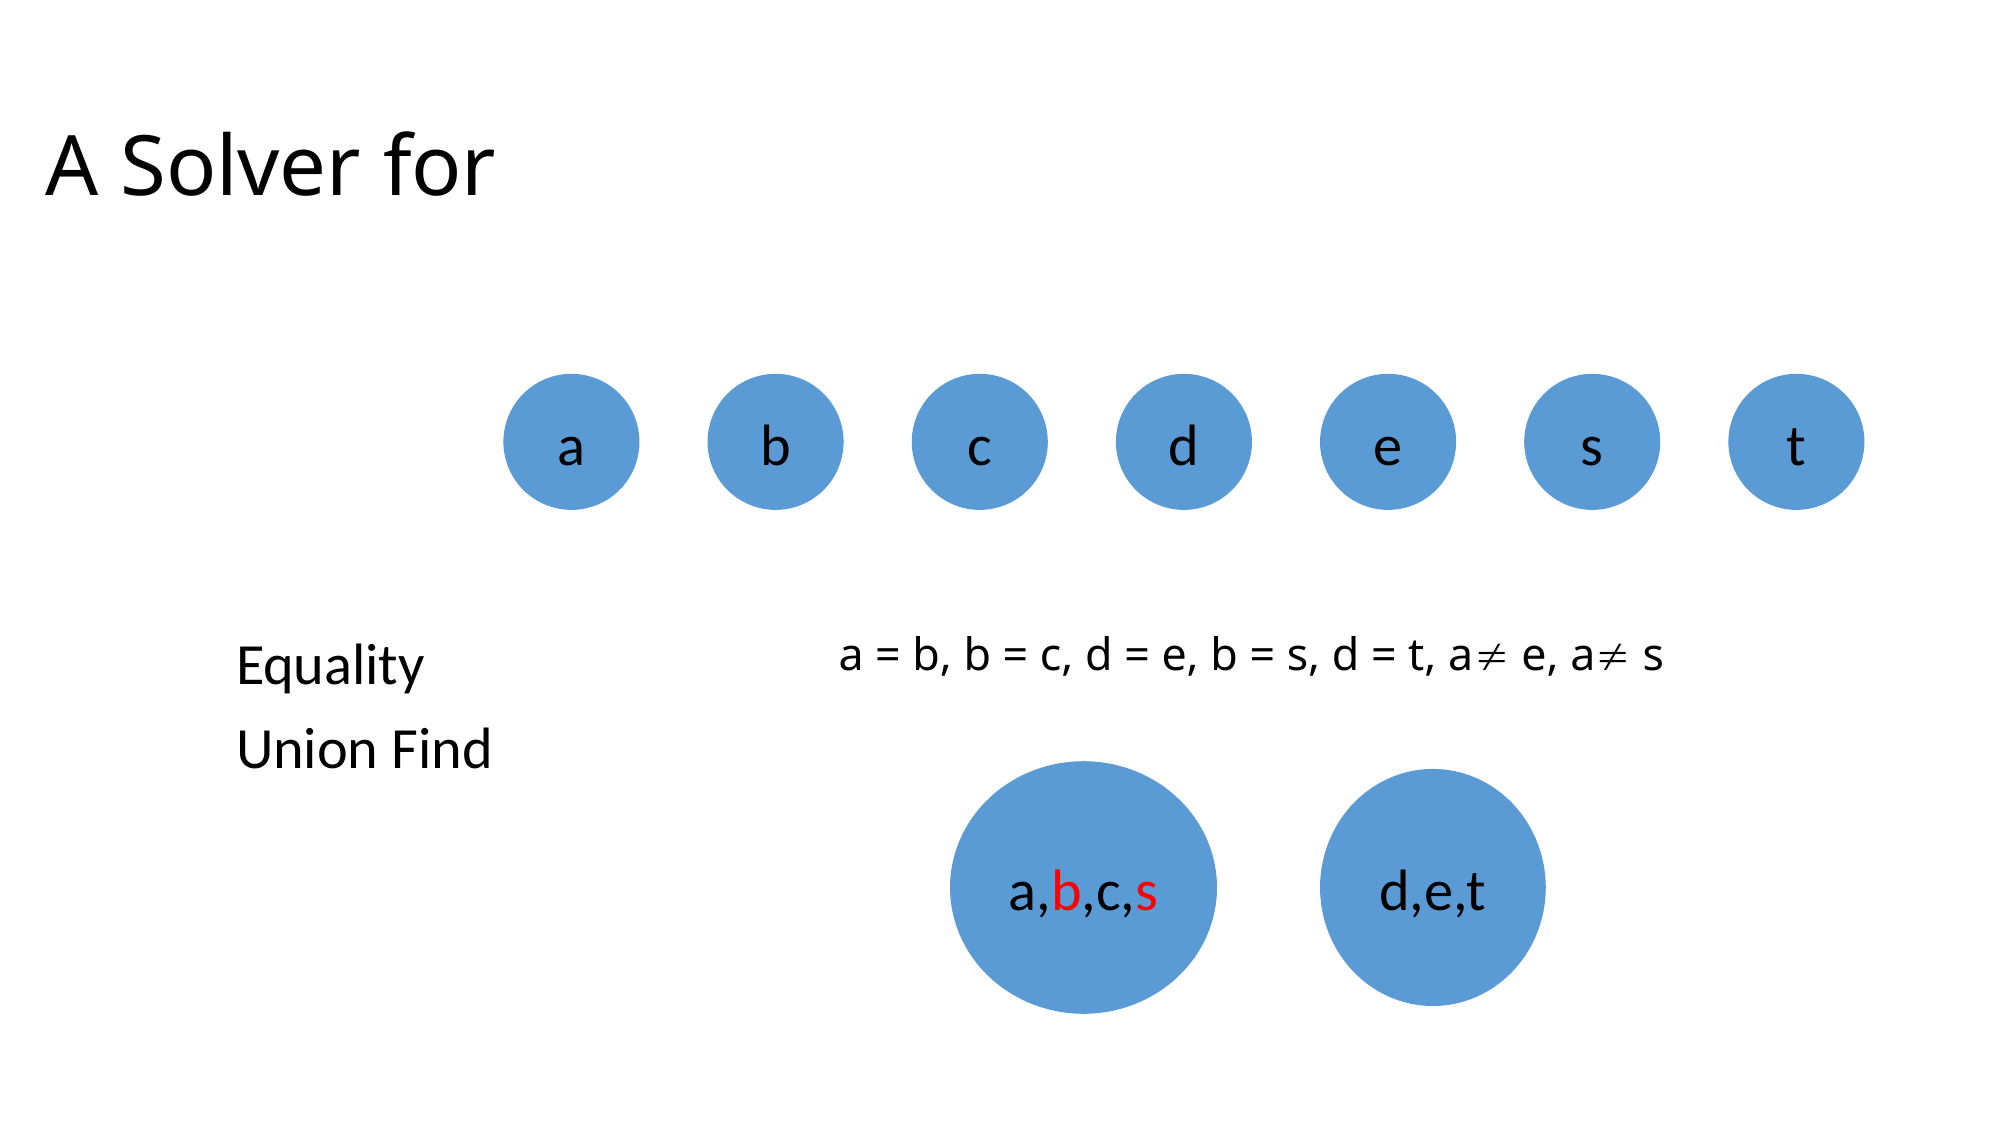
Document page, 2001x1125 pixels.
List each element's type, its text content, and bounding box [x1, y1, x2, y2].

text_box d [1115, 373, 1252, 510]
text_box a = b, b = c, d = e, b = s, d = t, a e, a s [563, 624, 1939, 689]
text_box c [911, 373, 1048, 510]
list Equality Union Find [221, 284, 1946, 1028]
text_box e [1320, 373, 1457, 510]
text_box a,b,c,s [950, 761, 1218, 1014]
text_box a [503, 373, 640, 510]
text_box s [1524, 373, 1661, 510]
text_box d,e,t [1320, 768, 1546, 1007]
text_box b [707, 373, 844, 510]
text_box t [1728, 373, 1865, 510]
